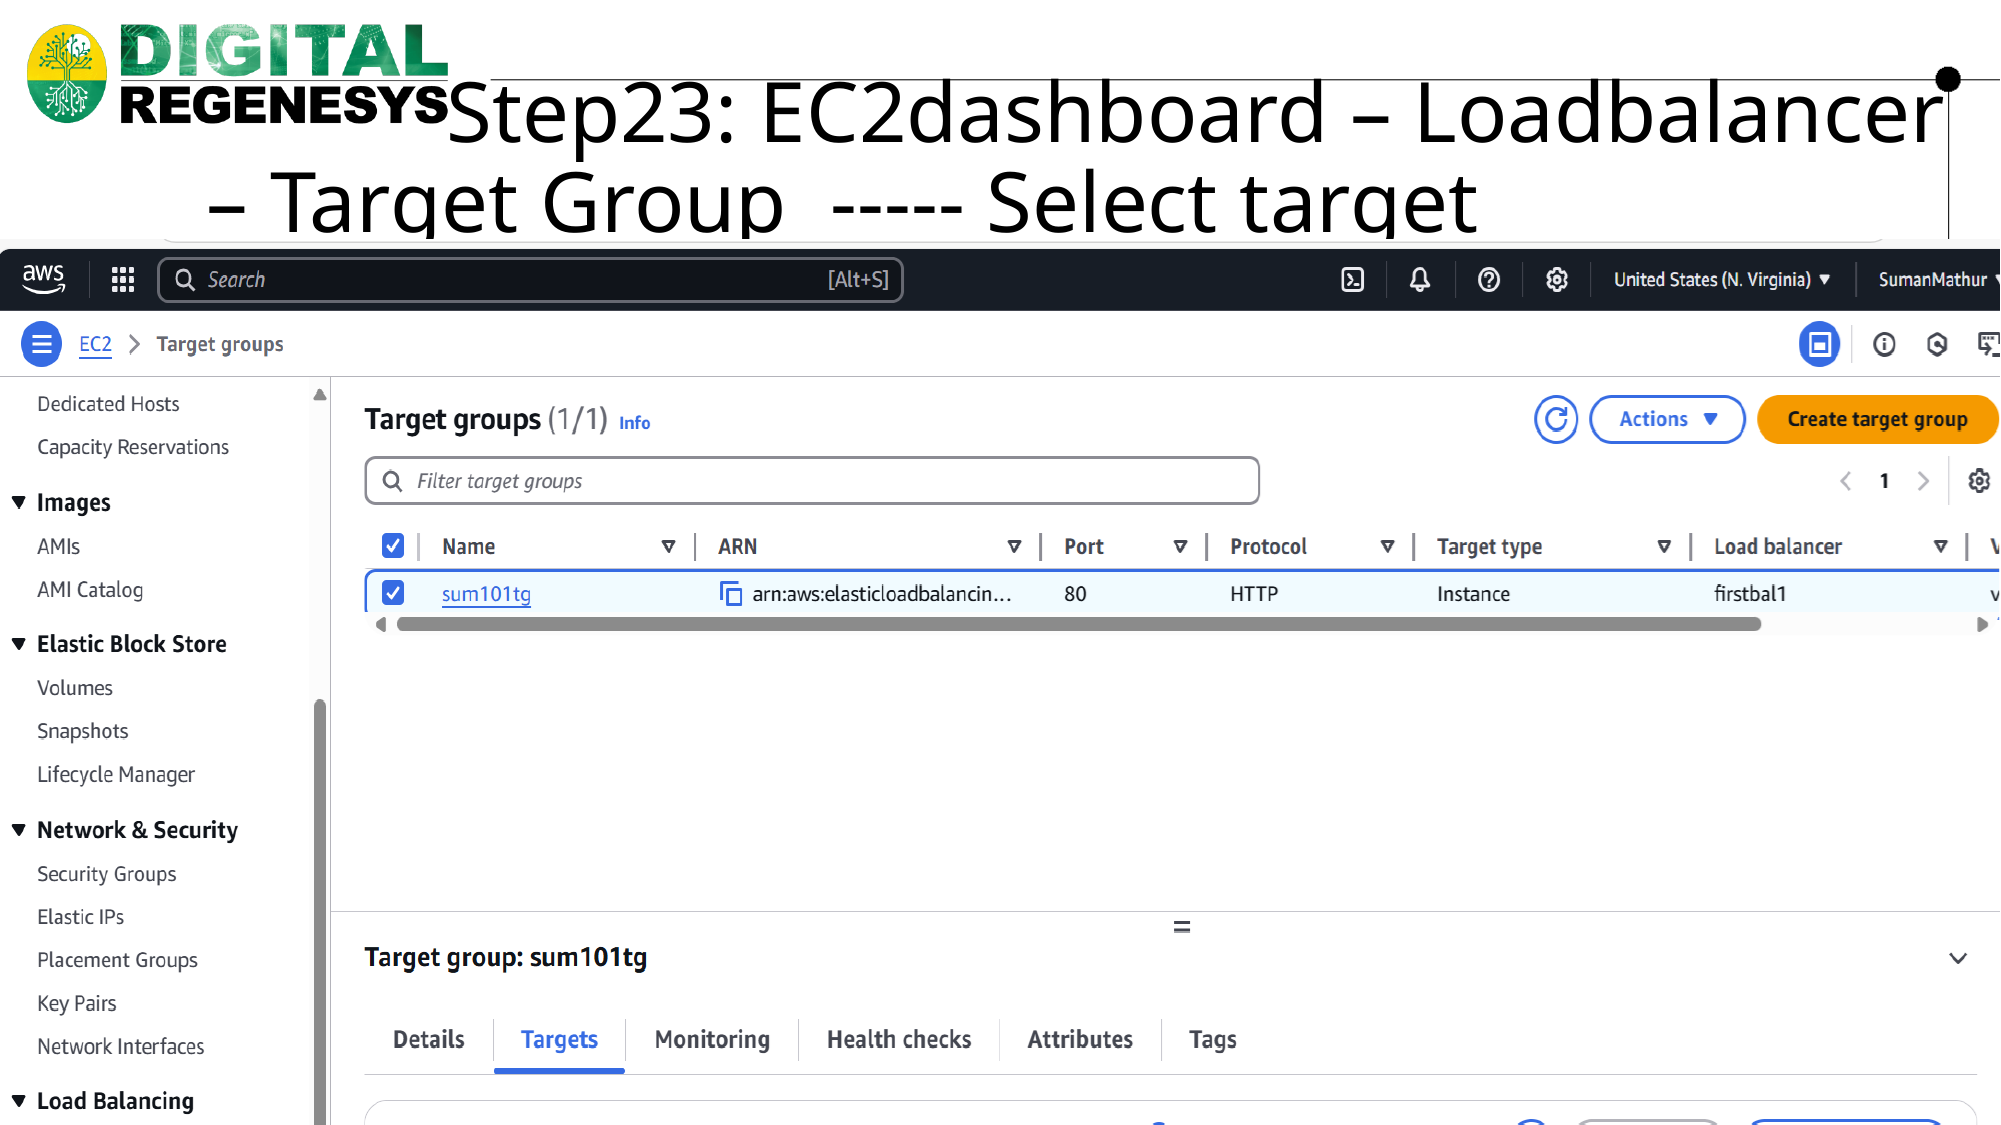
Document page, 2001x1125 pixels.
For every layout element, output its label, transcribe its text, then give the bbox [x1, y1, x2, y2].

picture [17, 18, 457, 128]
picture [0, 239, 2000, 1125]
title Step23: EC2dashboard – Loadbalancer – Target Group ----- Select target [191, 61, 1966, 239]
